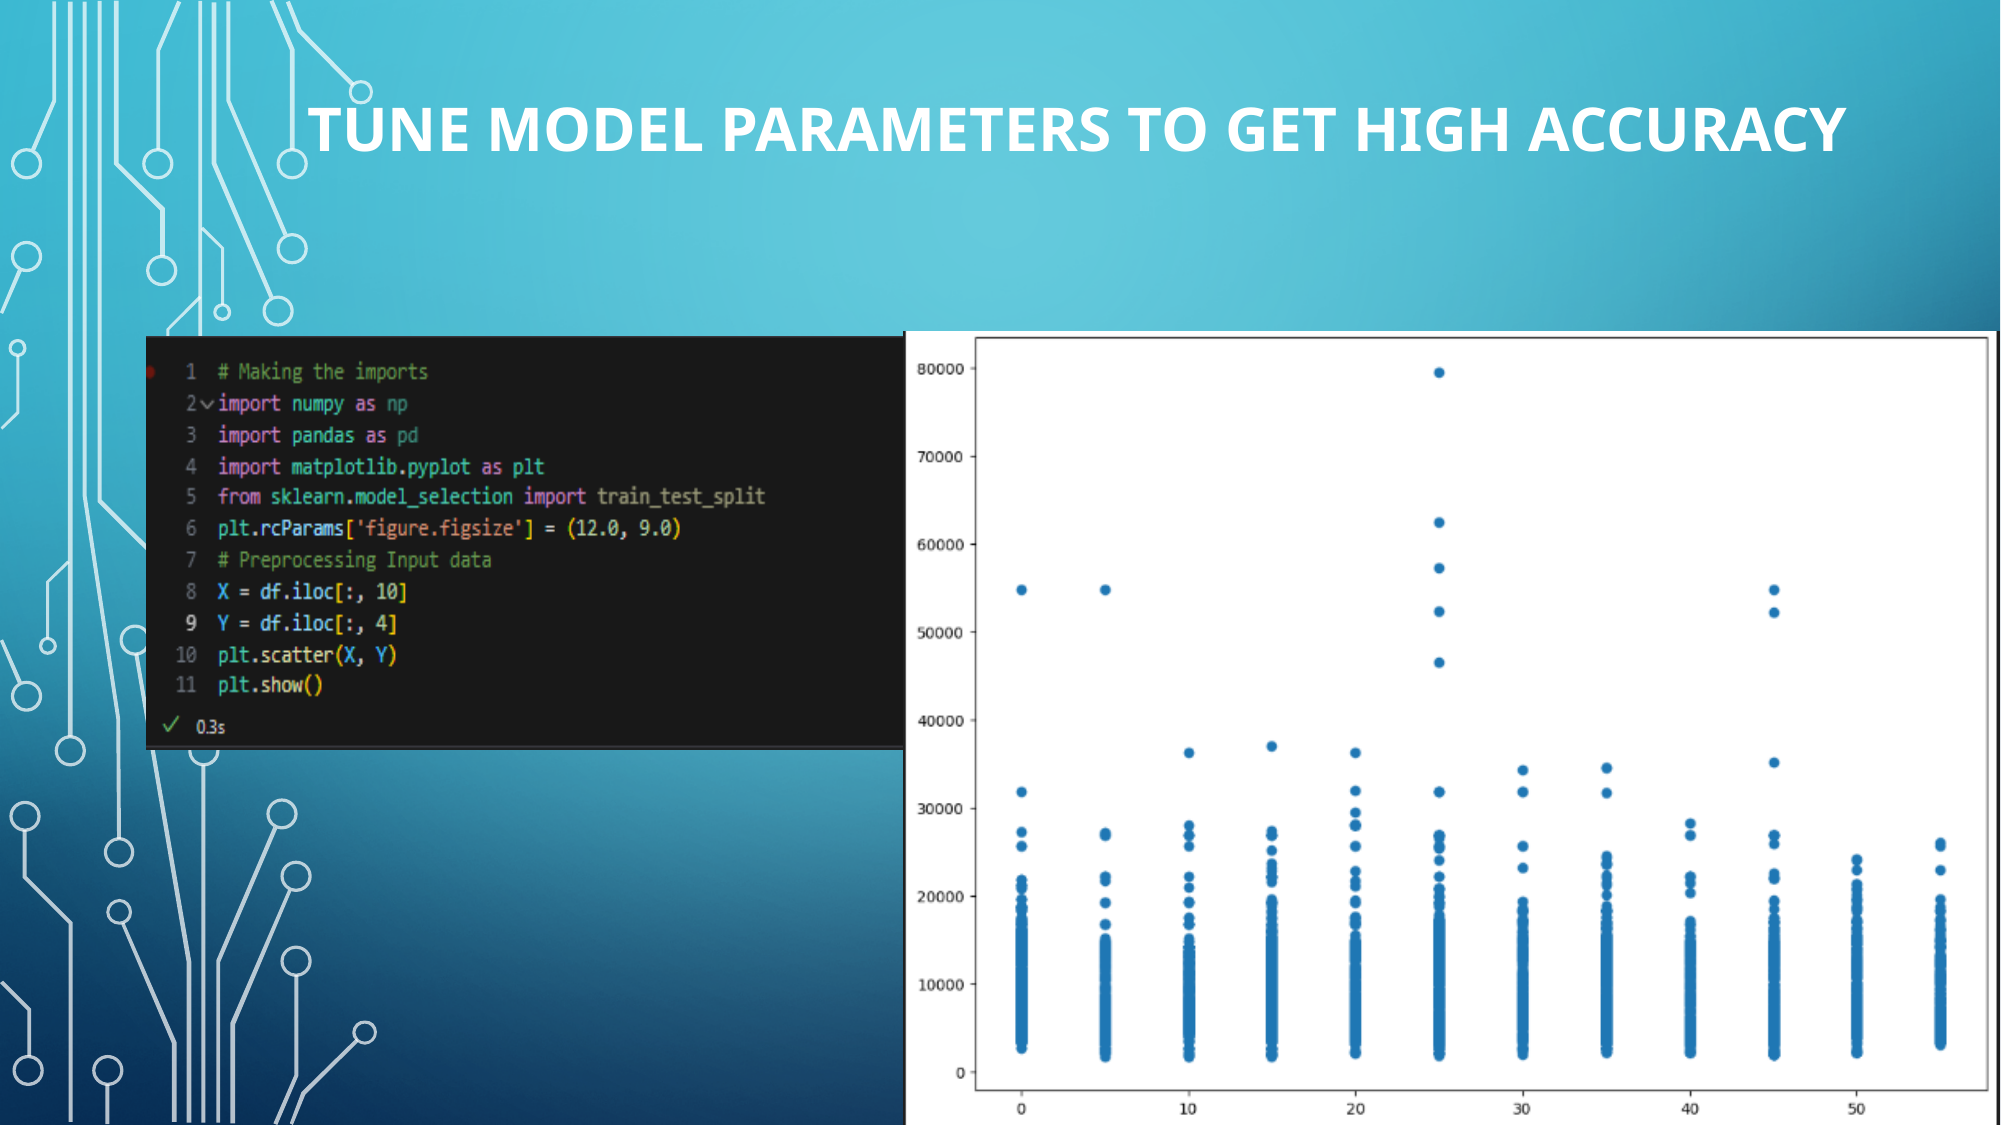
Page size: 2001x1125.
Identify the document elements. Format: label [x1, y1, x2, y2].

text_box [0, 0, 379, 1125]
text_box [379, 750, 903, 1125]
text_box [379, 0, 2000, 336]
picture [145, 331, 2000, 1125]
